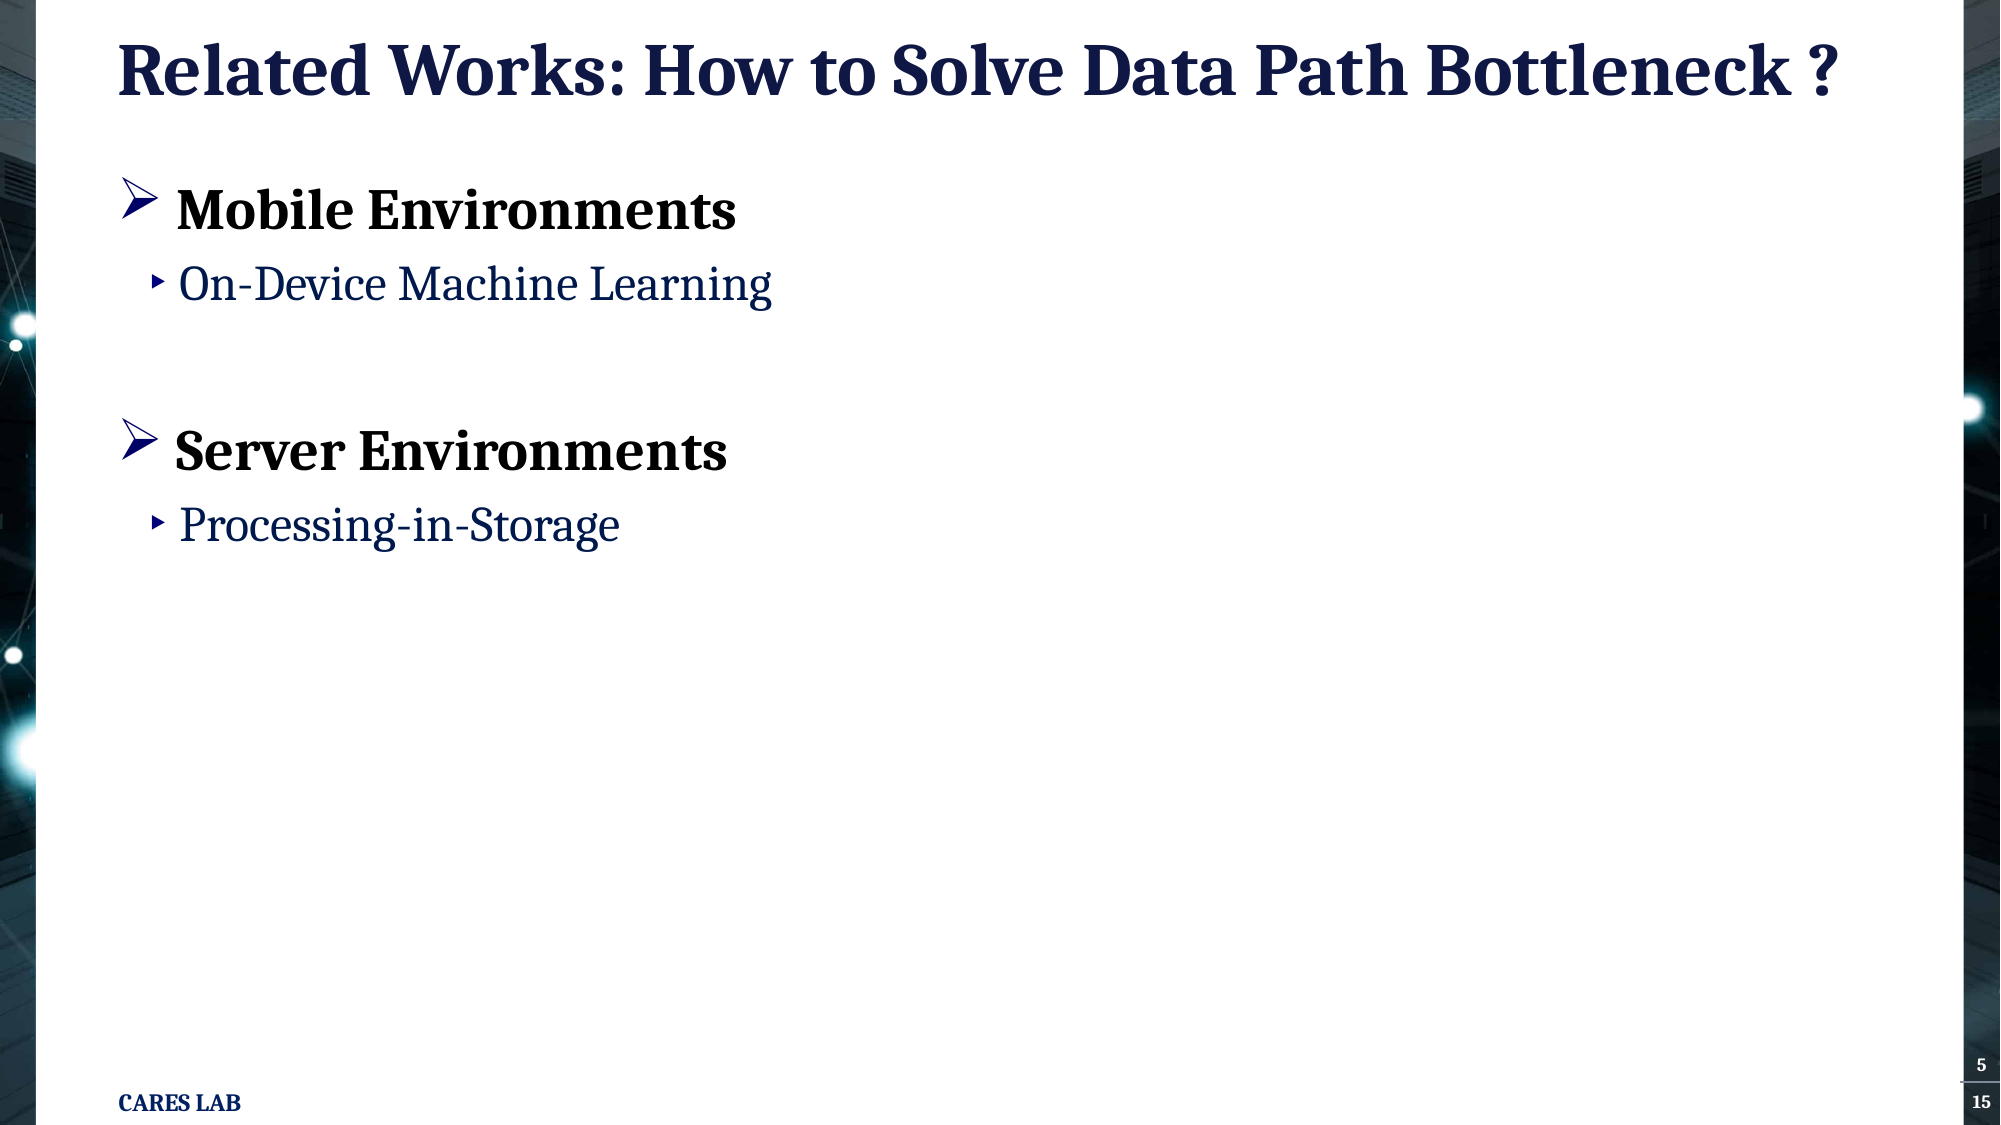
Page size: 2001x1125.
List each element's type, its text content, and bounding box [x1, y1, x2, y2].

list Mobile Environments On-Device Machine Learning Server Environments Processing-in-Storage [101, 163, 1960, 1080]
slide_number 5 [1909, 1048, 2000, 1080]
picture [1964, 1083, 2000, 1125]
title Related Works: How to Solve Data Path Bottleneck ? [101, 1, 1902, 131]
picture [1964, 0, 2000, 1048]
picture [0, 0, 35, 1125]
